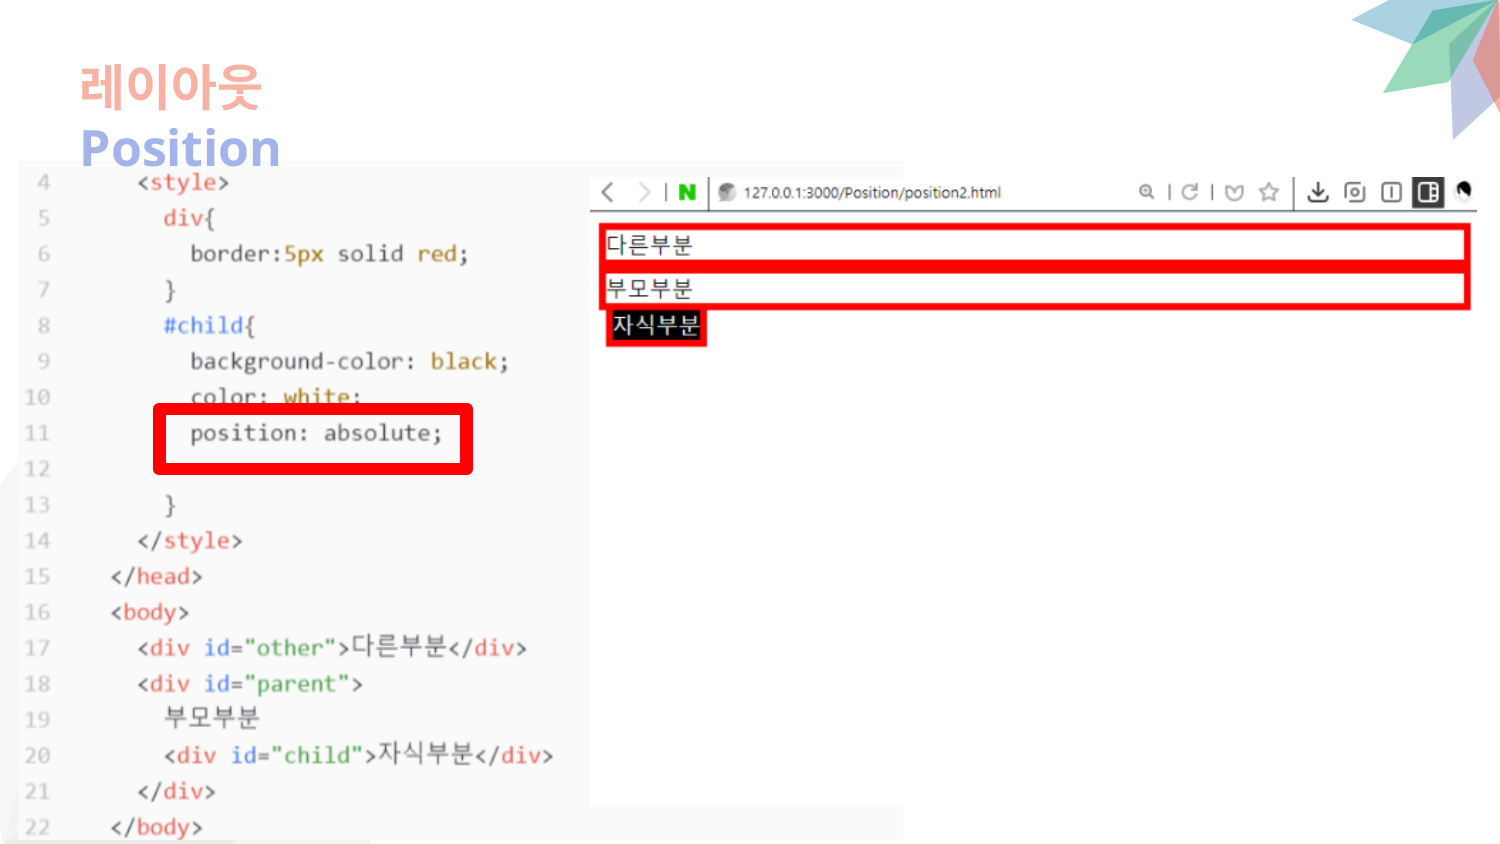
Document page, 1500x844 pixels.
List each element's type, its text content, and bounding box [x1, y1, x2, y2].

picture [0, 0, 1500, 844]
text_box 레이아웃 Position [64, 49, 621, 160]
